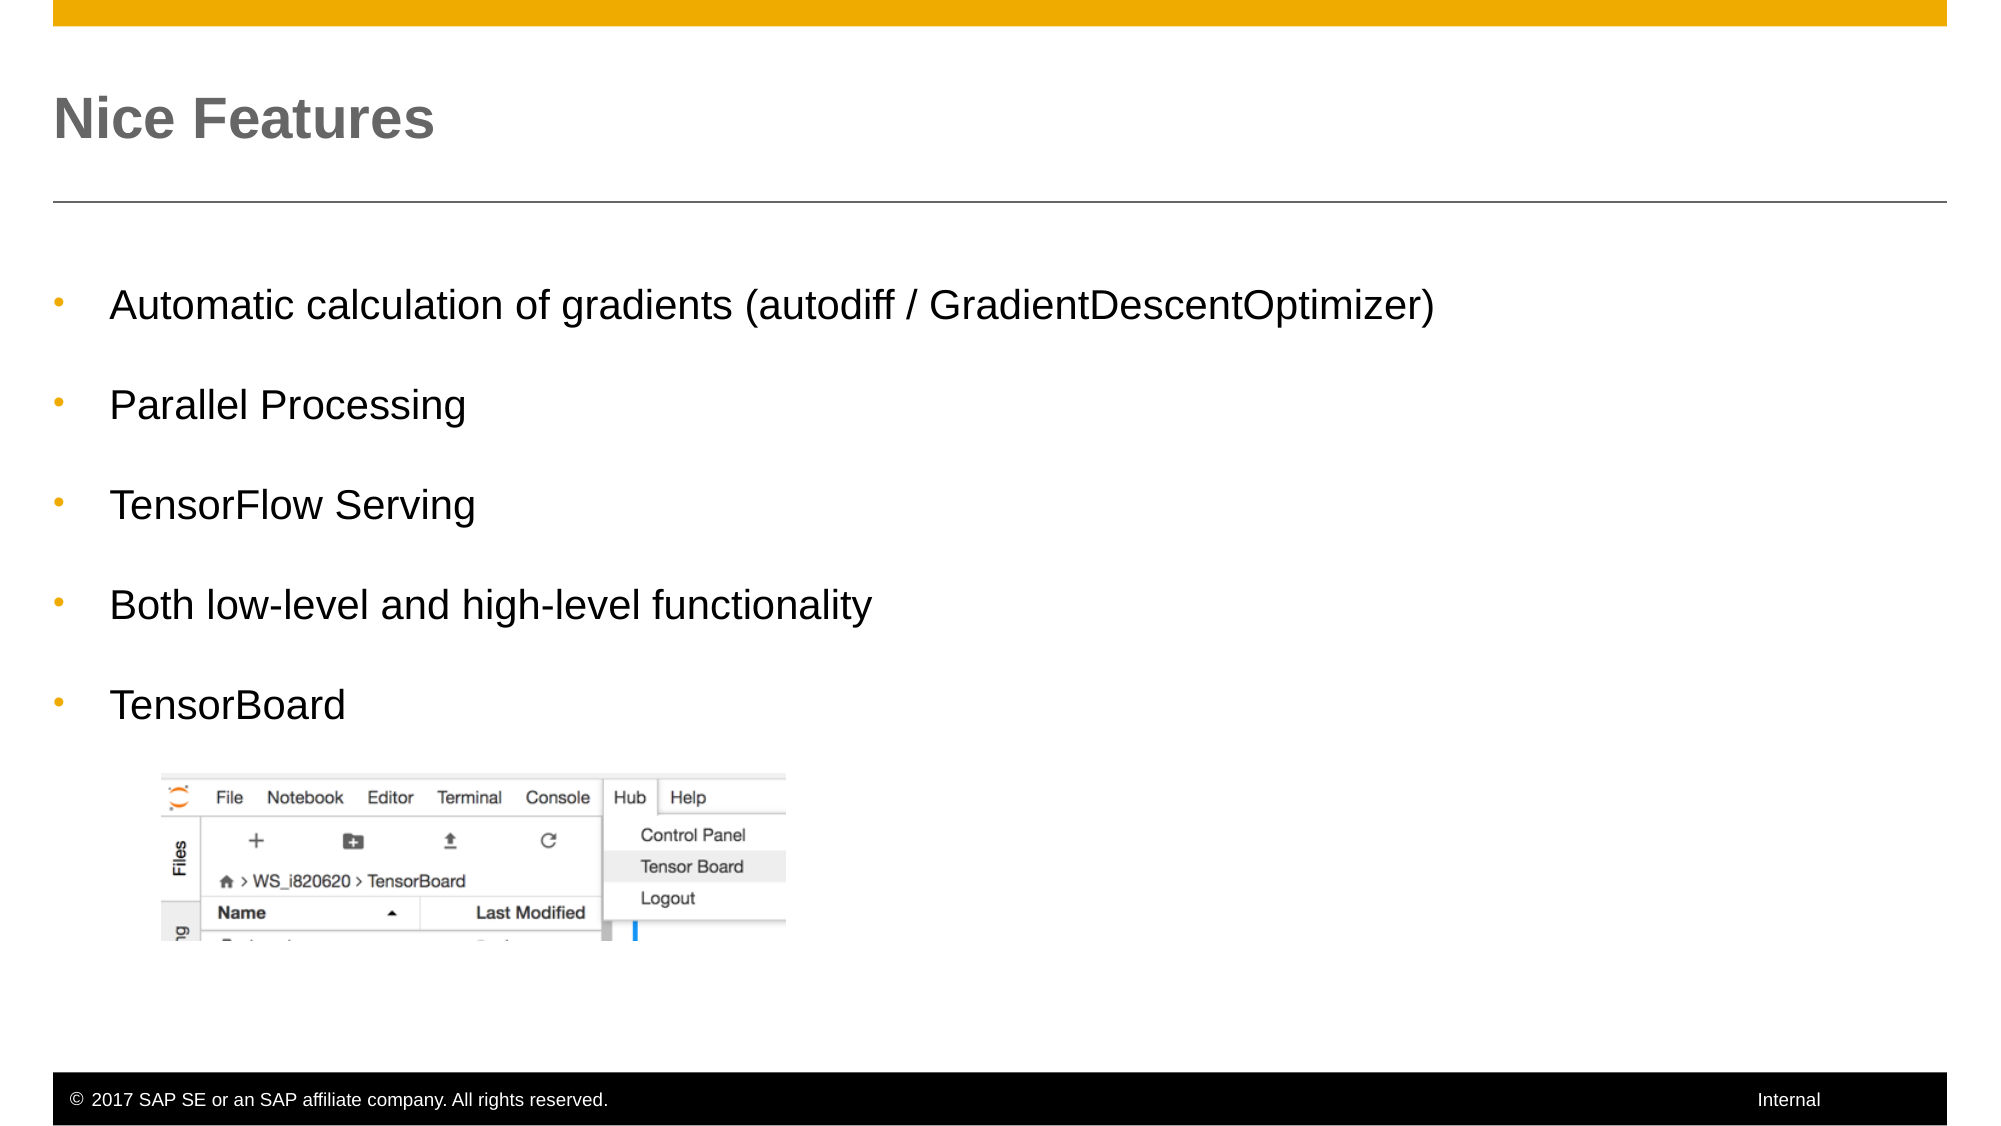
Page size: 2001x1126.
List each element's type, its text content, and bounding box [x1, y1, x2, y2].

title Nice Features [53, 53, 1947, 178]
picture [161, 773, 786, 942]
list Automatic calculation of gradients (autodiff / GradientDescentOptimizer) Parallel Processing TensorFlow Serving Both low-level and high-level functionality TensorBoard [53, 277, 1947, 998]
